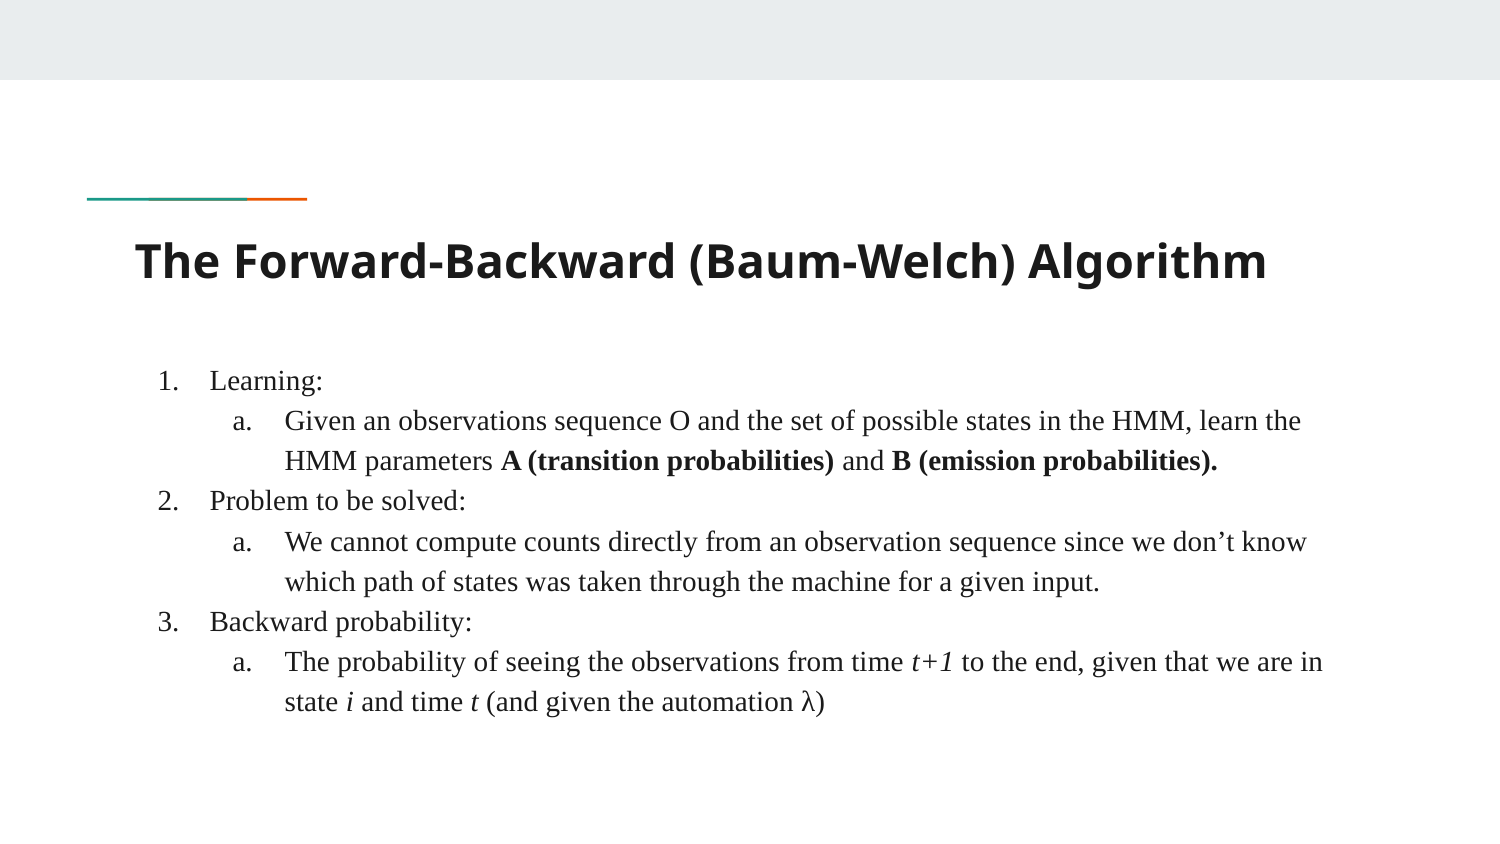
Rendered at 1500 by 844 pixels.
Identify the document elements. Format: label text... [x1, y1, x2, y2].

title The Forward-Backward (Baum-Welch) Algorithm [119, 216, 1381, 305]
list Learning: Given an observations sequence O and the set of possible states in the HMM, learn the HMM parameters A (transition probabilities) and B (emission probabilities). Problem to be solved: We cannot compute counts directly from an observation sequence since we don’t know which path of states was taken through the machine for a given input. Backward probability: The probability of seeing the observations from time t+1 to the end, given that we are in state i and time t (and given the automation λ) [119, 341, 1381, 712]
